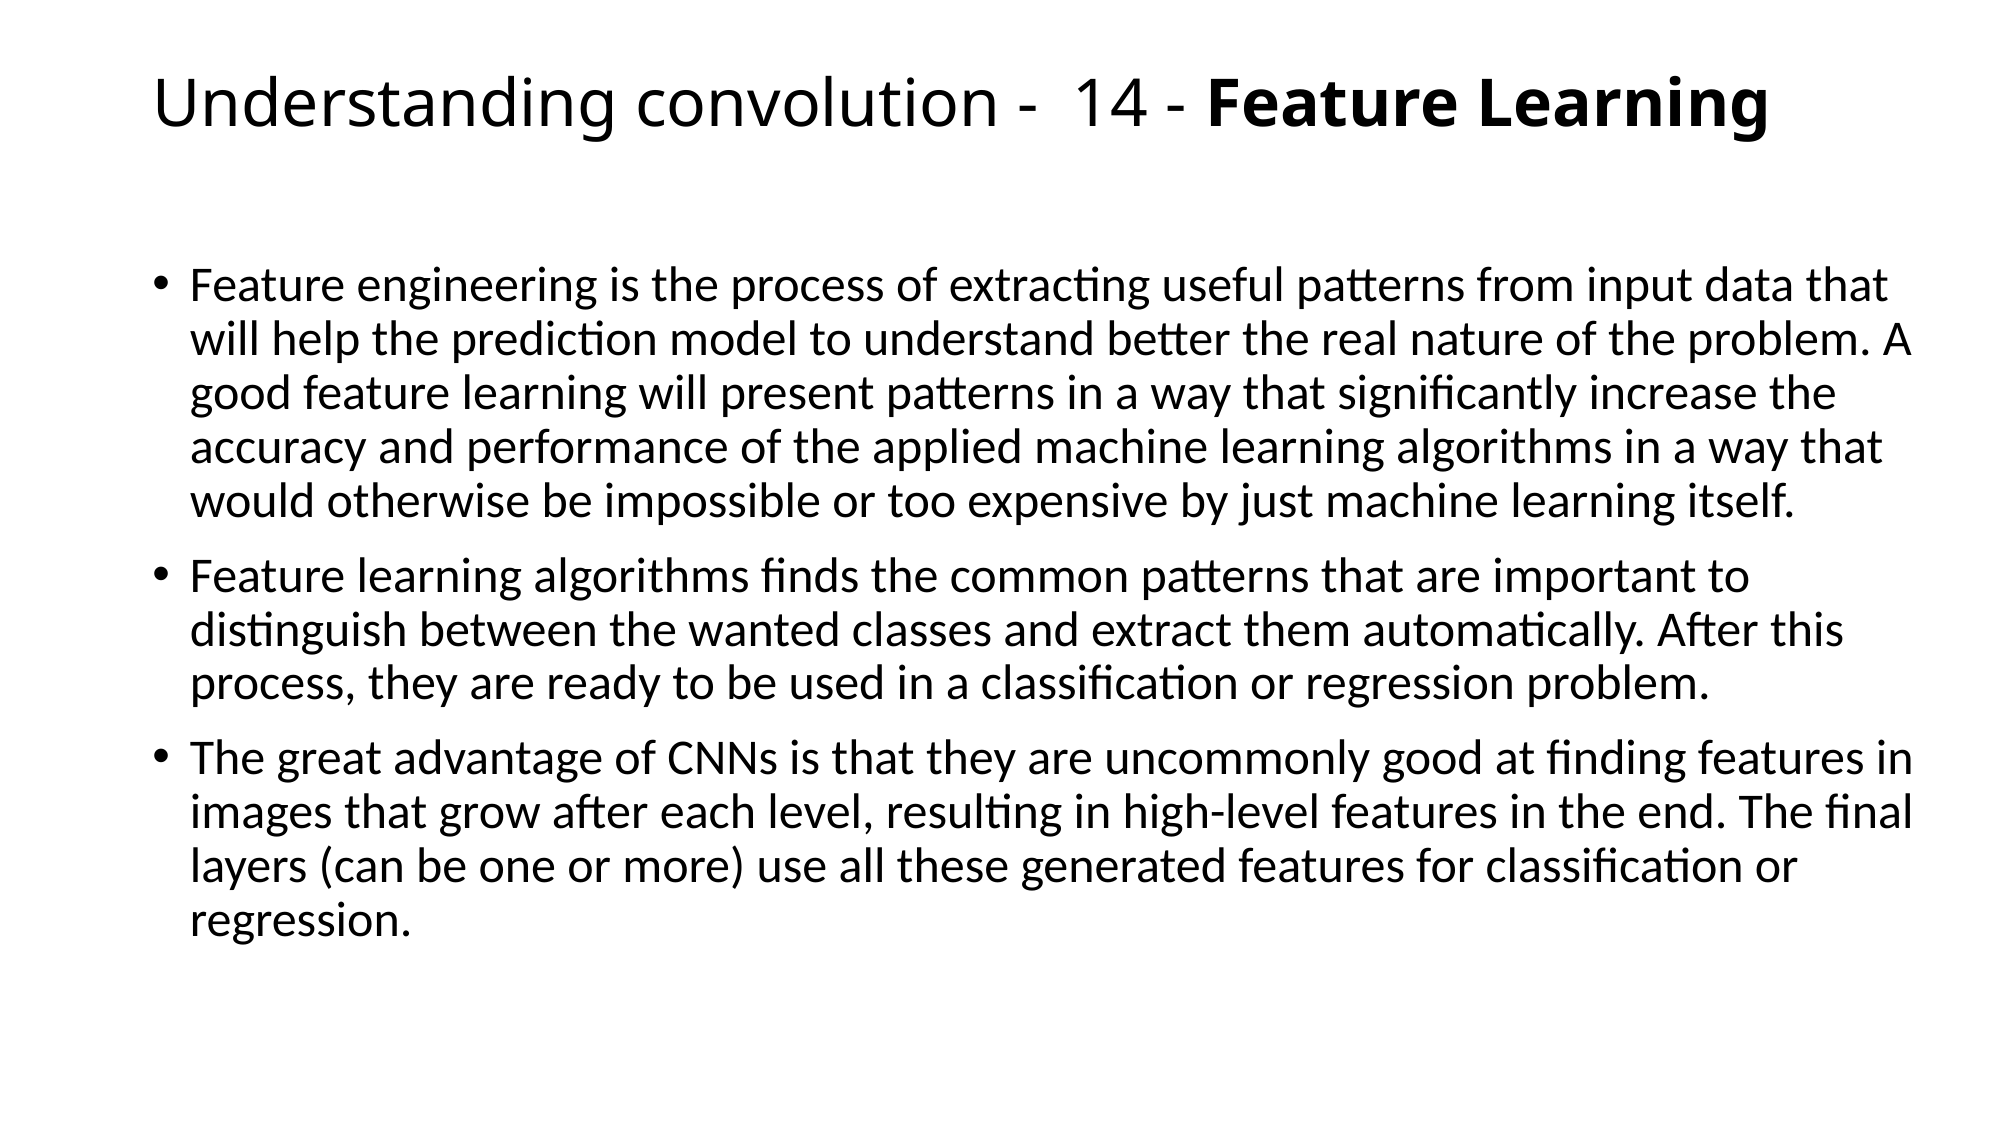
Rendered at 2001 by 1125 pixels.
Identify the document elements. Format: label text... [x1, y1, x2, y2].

list Feature engineering is the process of extracting useful patterns from input data that will help the prediction model to understand better the real nature of the problem. A good feature learning will present patterns in a way that significantly increase the accuracy and performance of the applied machine learning algorithms in a way that would otherwise be impossible or too expensive by just machine learning itself. Feature learning algorithms finds the common patterns that are important to distinguish between the wanted classes and extract them automatically. After this process, they are ready to be used in a classification or regression problem. The great advantage of CNNs is that they are uncommonly good at finding features in images that grow after each level, resulting in high-level features in the end. The final layers (can be one or more) use all these generated features for classification or regression. [137, 250, 1947, 1014]
title Understanding convolution - 14 - Feature Learning [137, 59, 1863, 229]
